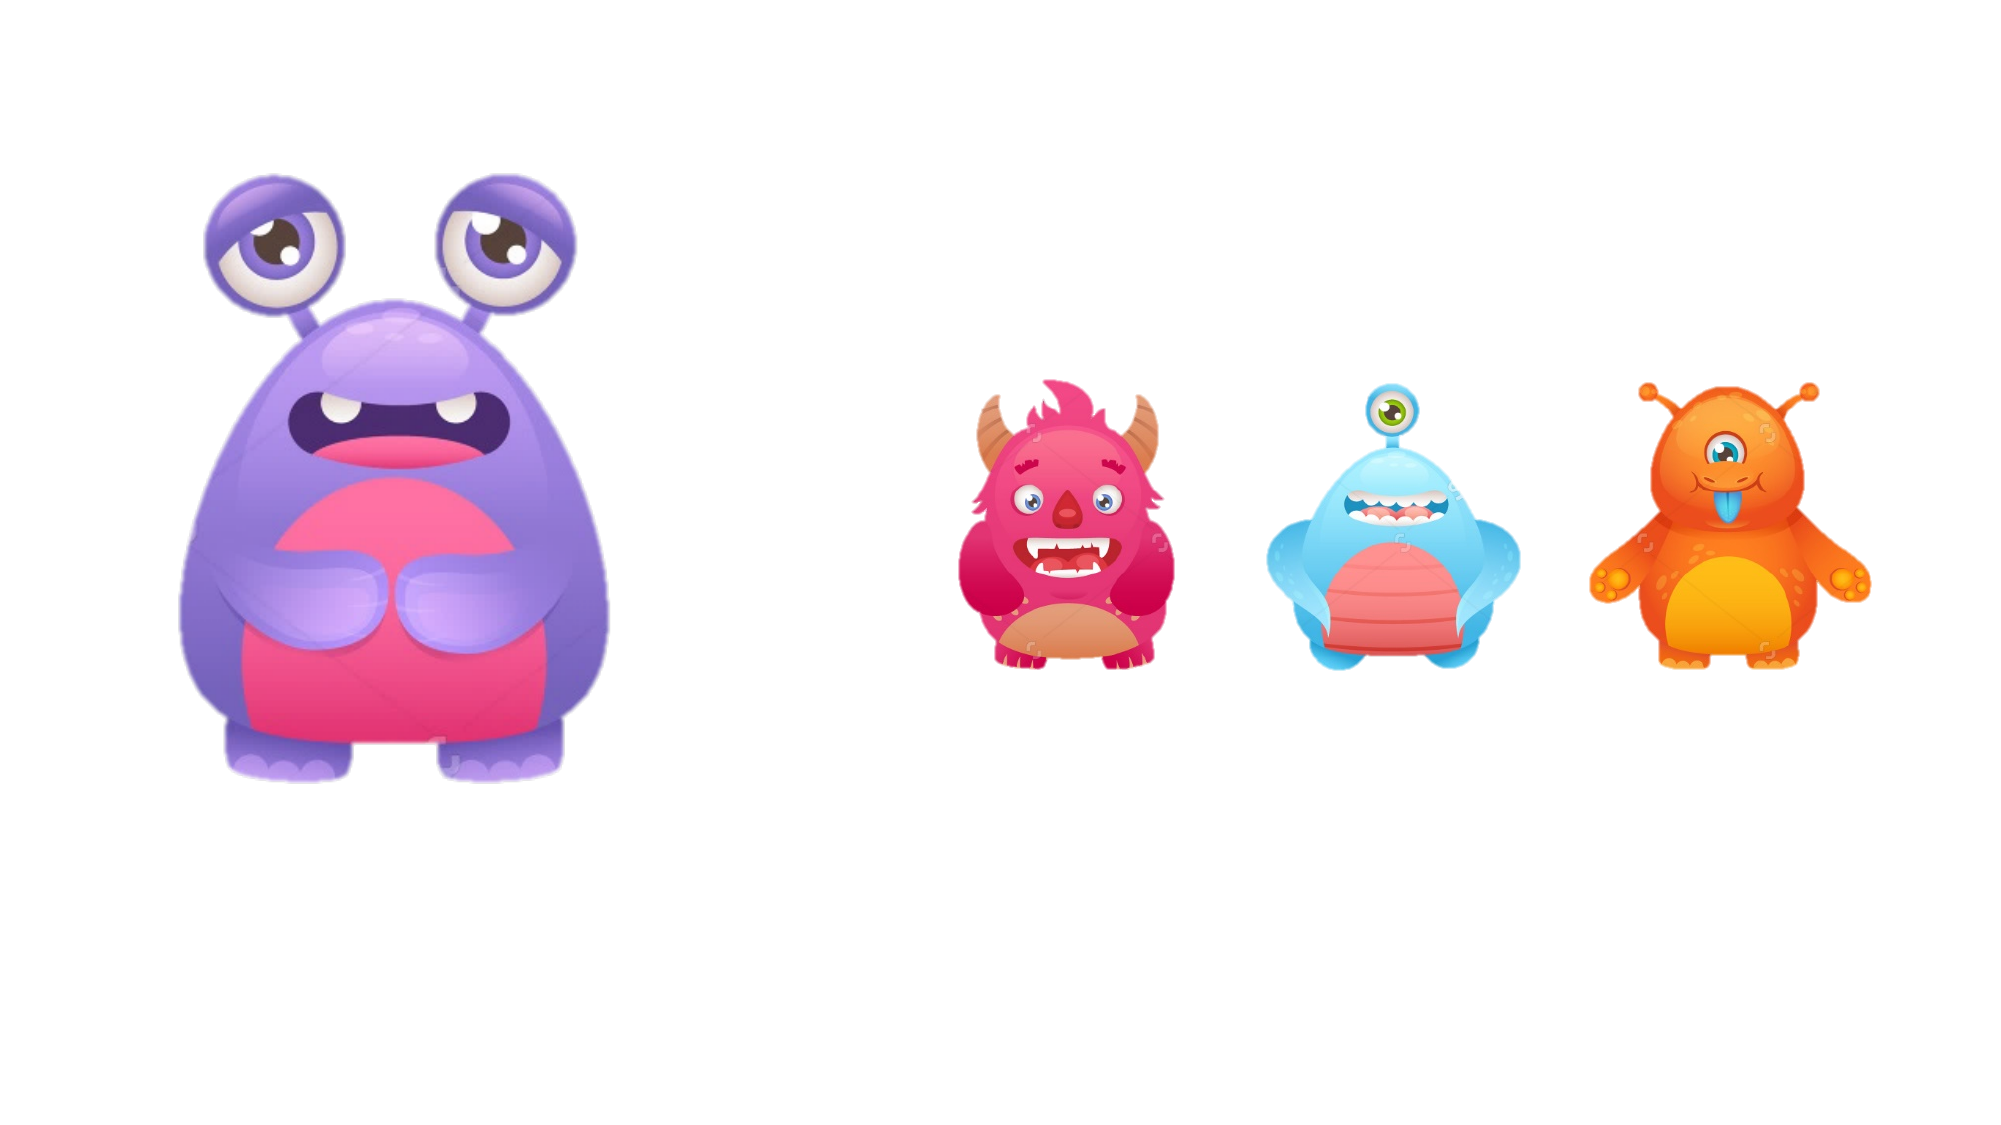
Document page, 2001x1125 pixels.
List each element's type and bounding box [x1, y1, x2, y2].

picture [48, 146, 700, 799]
picture [939, 375, 1898, 683]
